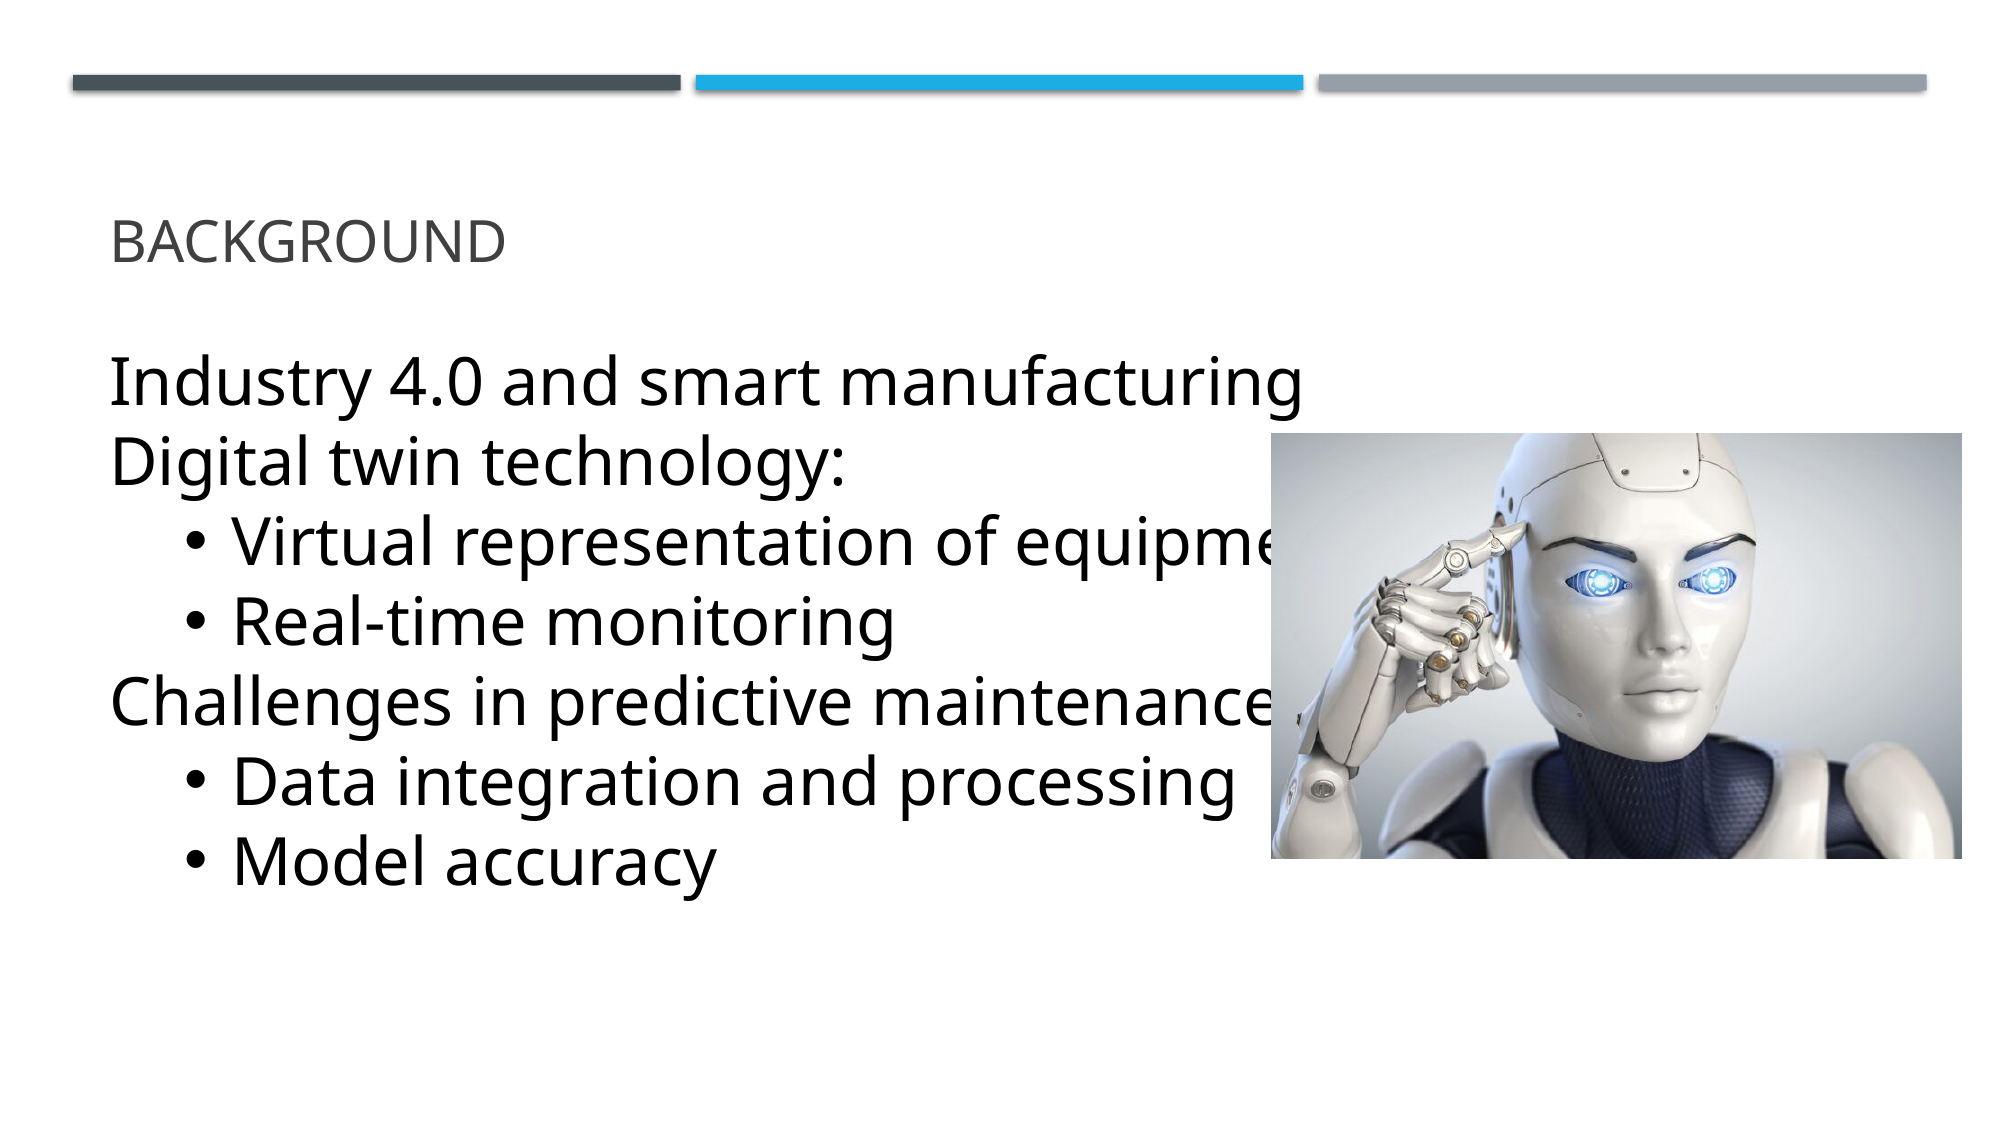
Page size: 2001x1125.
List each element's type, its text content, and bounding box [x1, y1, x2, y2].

picture [1270, 433, 1963, 860]
text_box Industry 4.0 and smart manufacturing Digital twin technology: Virtual representation of equipment Real-time monitoring Challenges in predictive maintenance: Data integration and processing Model accuracy [94, 331, 1556, 906]
title Background [94, 119, 1904, 282]
